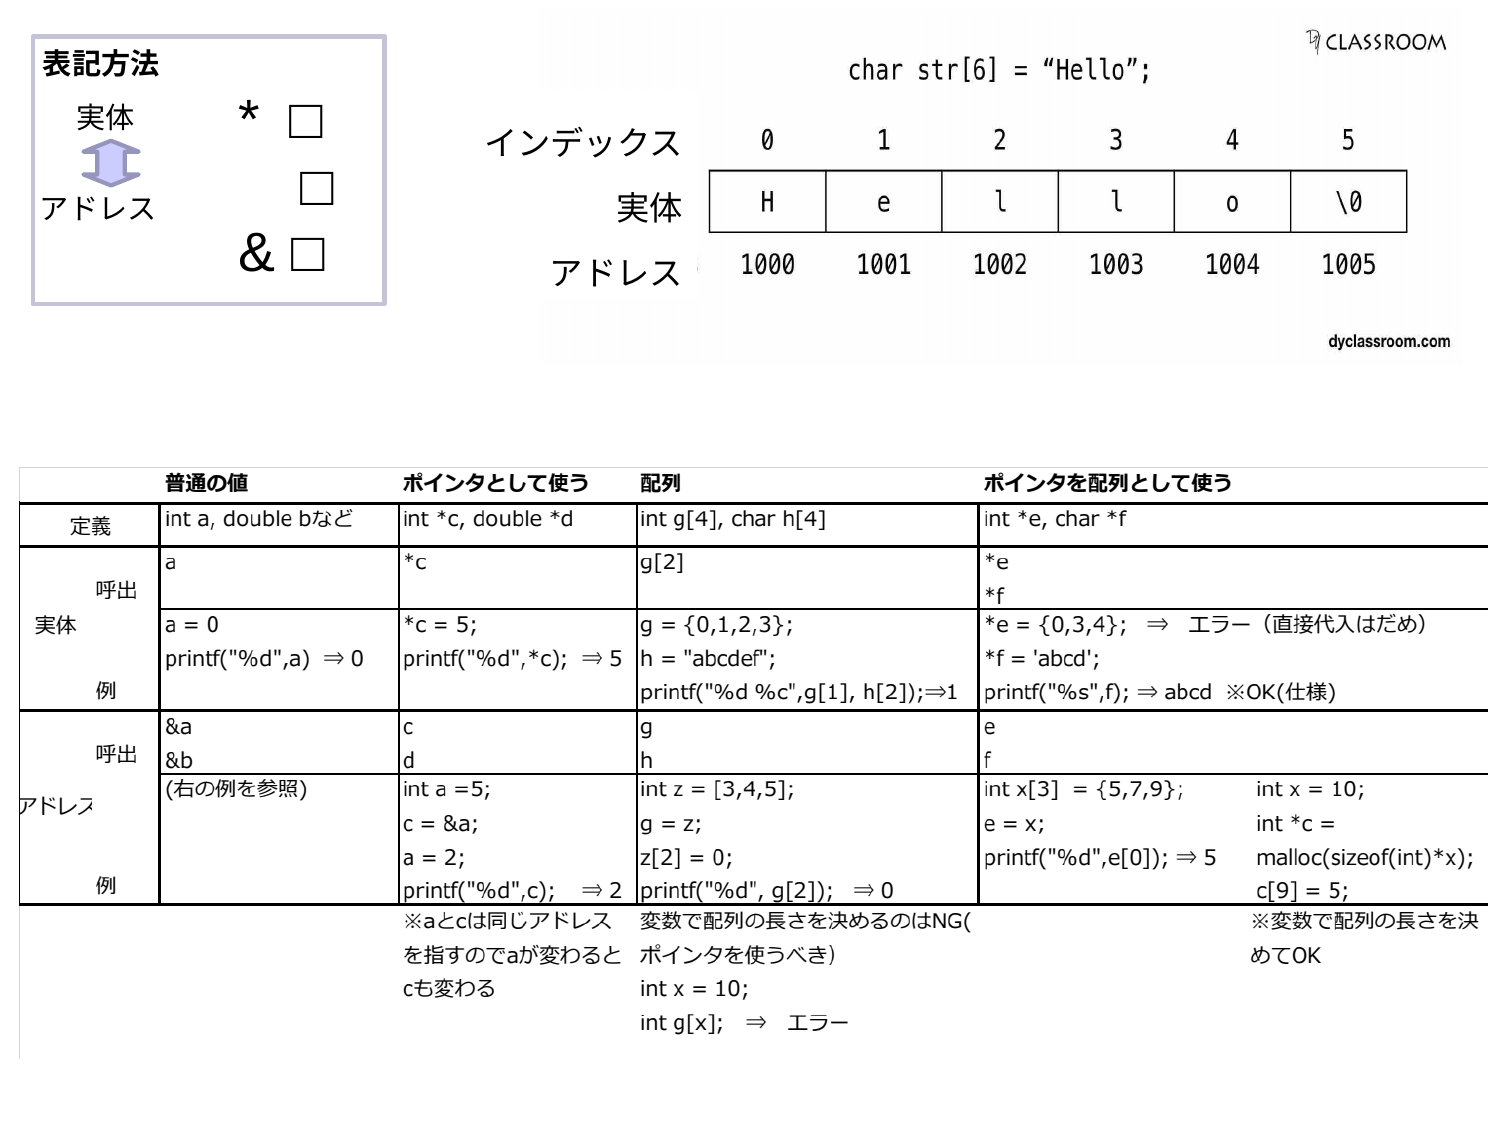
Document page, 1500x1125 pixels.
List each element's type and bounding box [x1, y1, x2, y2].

picture [538, 9, 1462, 365]
text_box [27, 36, 560, 305]
text_box [18, 467, 1489, 1059]
